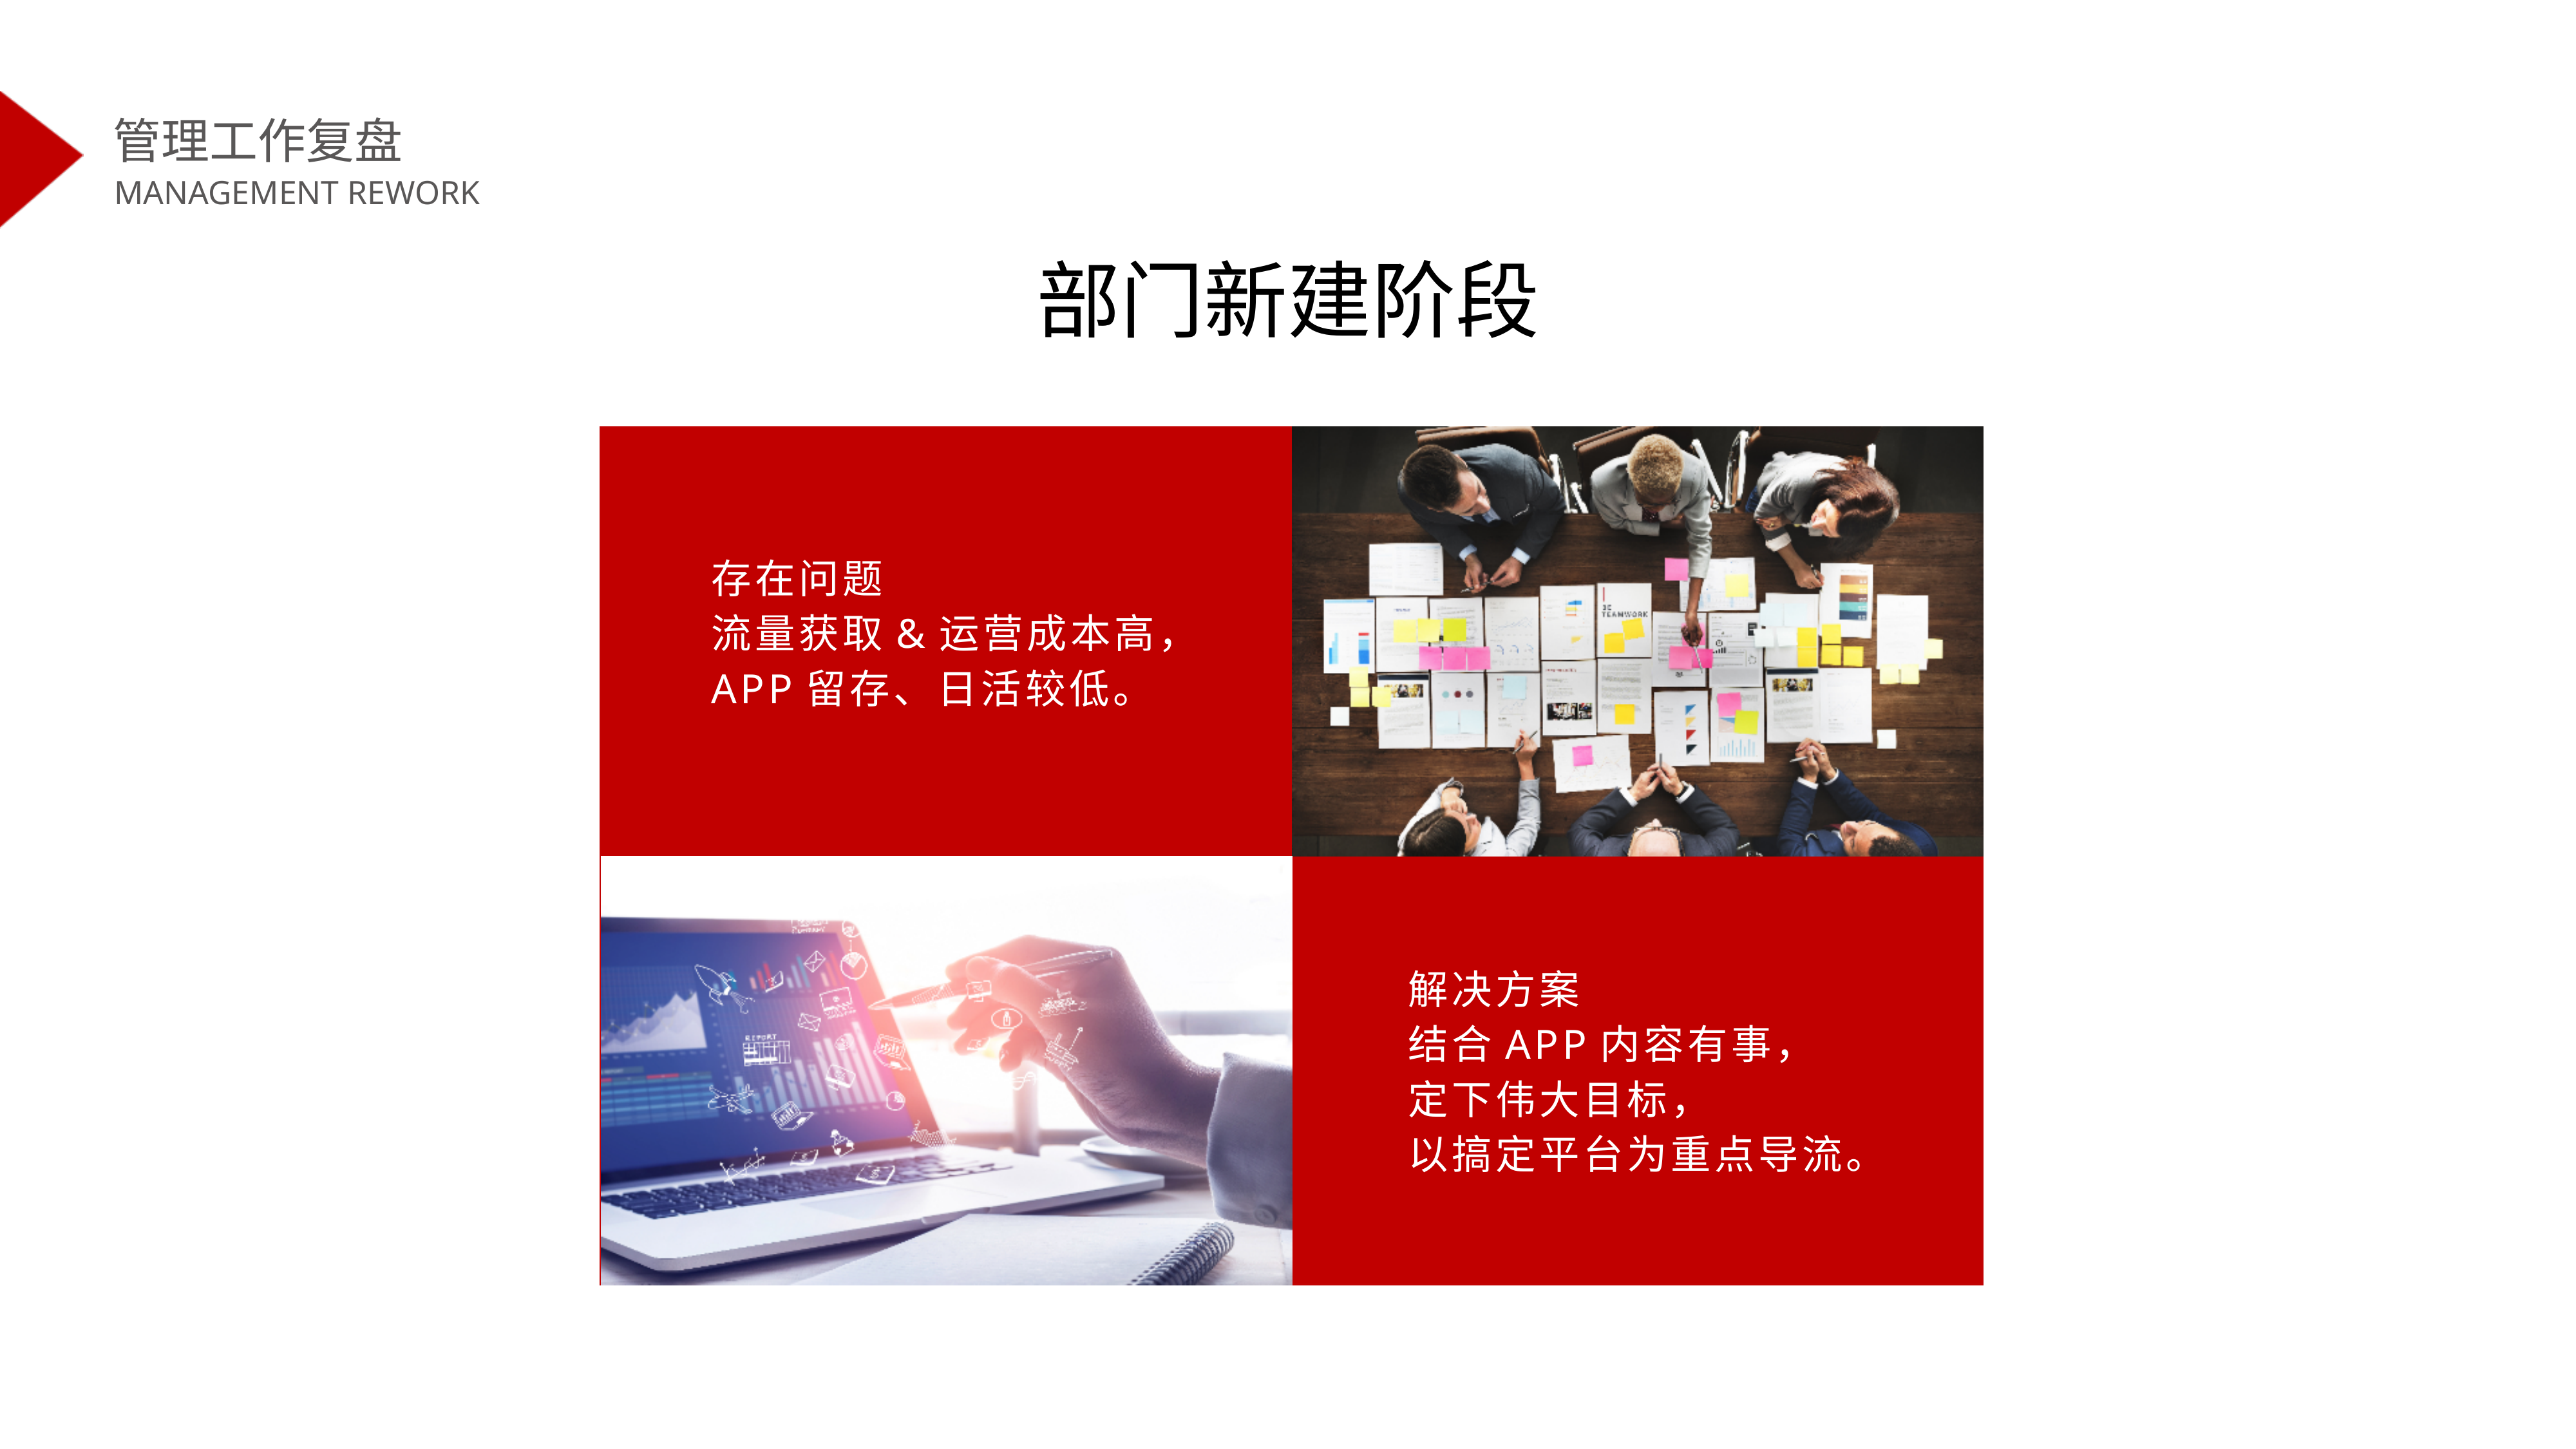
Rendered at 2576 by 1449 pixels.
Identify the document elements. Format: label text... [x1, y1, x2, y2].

picture [599, 426, 1984, 1286]
text_box 管理工作复盘 [103, 106, 859, 164]
picture [0, 91, 84, 229]
text_box MANAGEMENT REWORK [104, 167, 859, 207]
text_box 部门新建阶段 [855, 242, 1721, 345]
